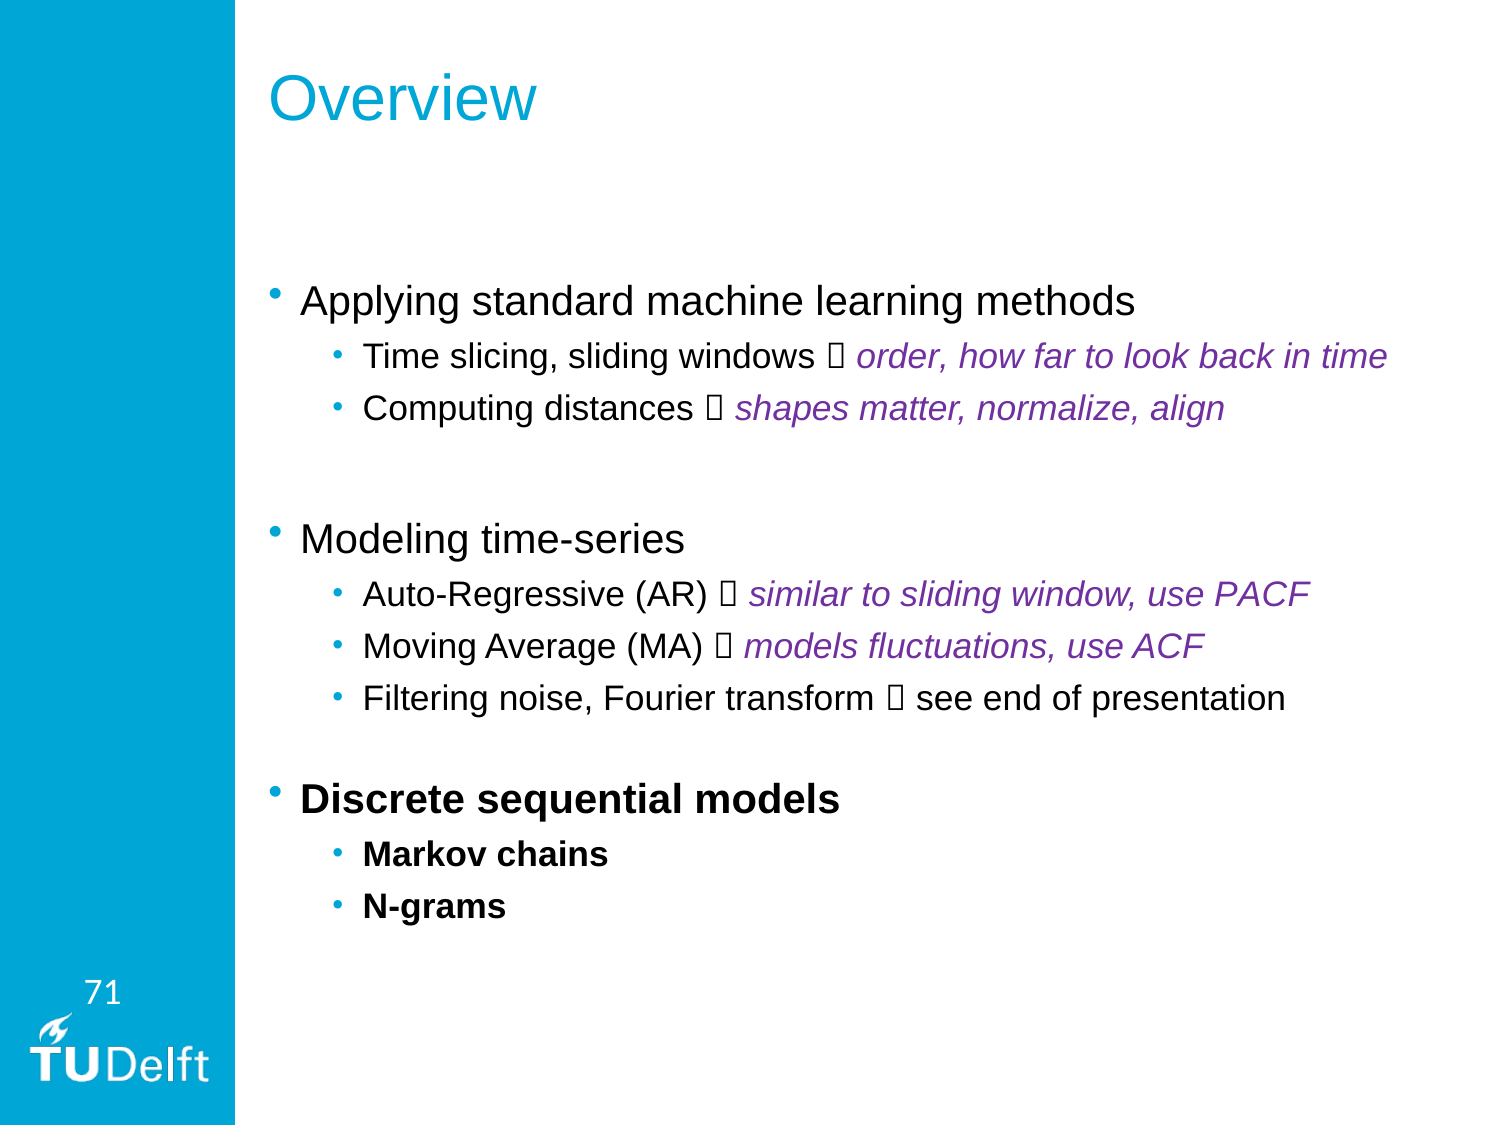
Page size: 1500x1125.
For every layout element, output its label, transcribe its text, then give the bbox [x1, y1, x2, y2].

list Applying standard machine learning methods Time slicing, sliding windows  order, how far to look back in time Computing distances  shapes matter, normalize, align Modeling time-series Auto-Regressive (AR)  similar to sliding window, use PACF Moving Average (MA)  models fluctuations, use ACF Filtering noise, Fourier transform  see end of presentation Discrete sequential models Markov chains N-grams [268, 271, 1423, 1061]
title Overview [268, 55, 1423, 231]
